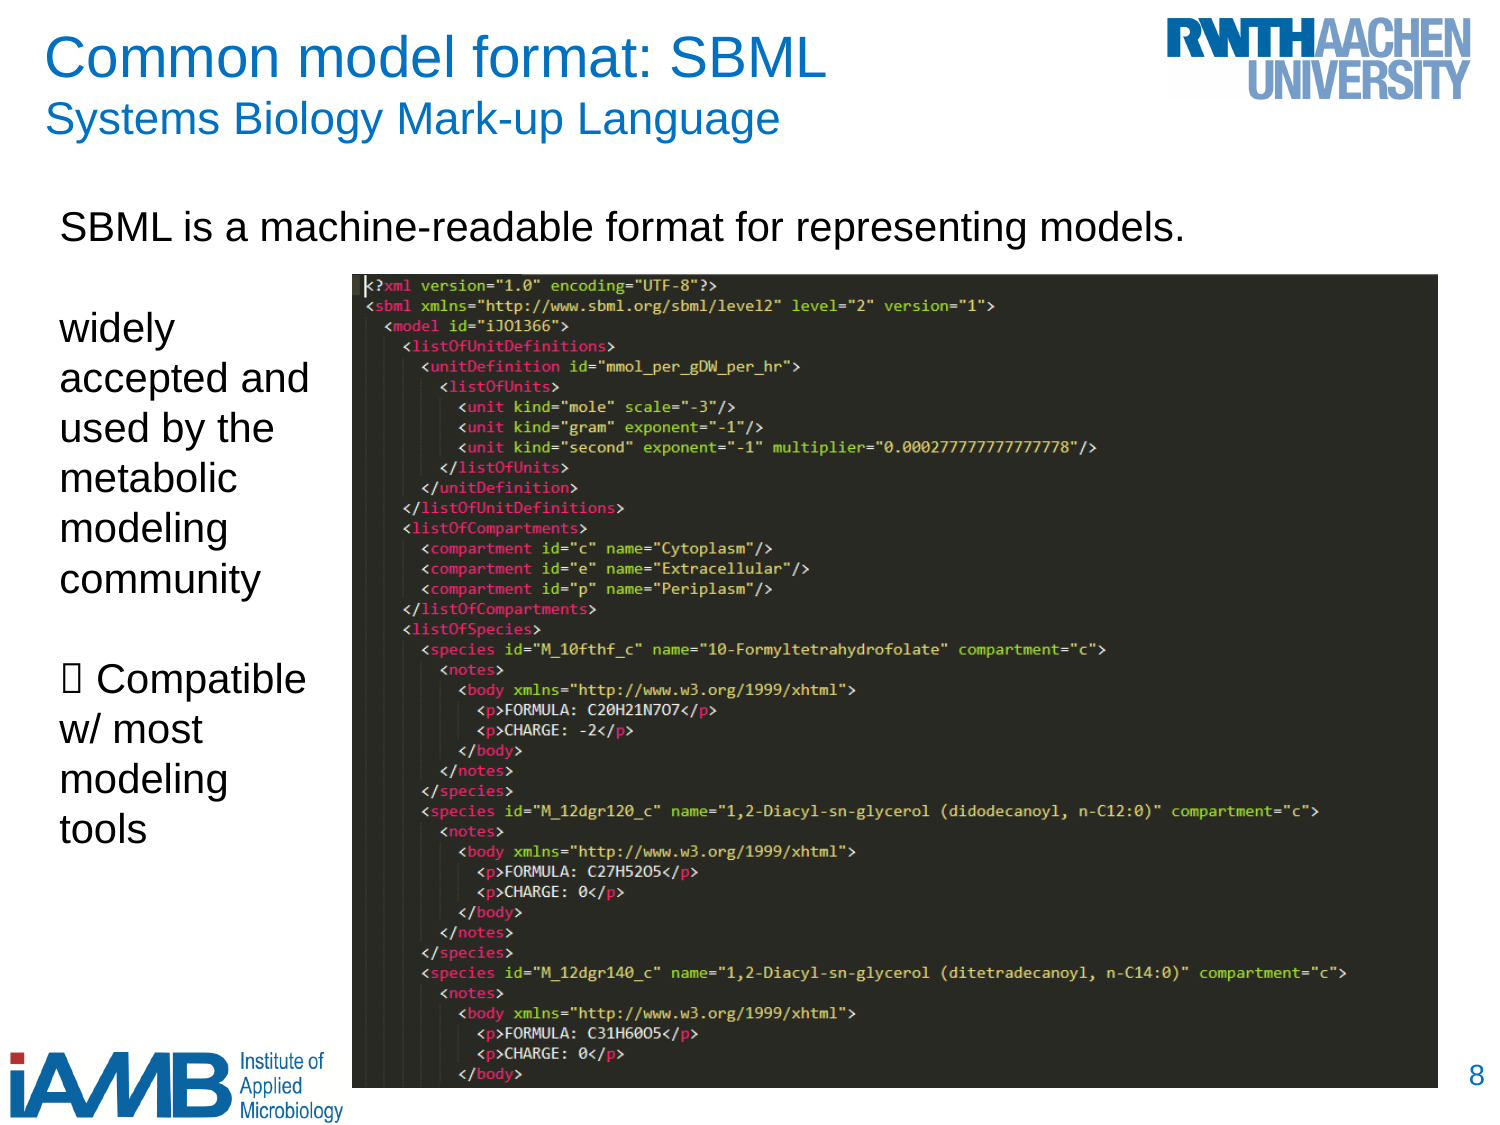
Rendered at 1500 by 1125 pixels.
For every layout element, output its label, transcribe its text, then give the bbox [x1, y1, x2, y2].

text_box widely accepted and used by the metabolic modeling community  Compatible w/ most modeling tools [44, 293, 333, 859]
picture [1167, 17, 1471, 100]
text_box SBML is a machine-readable format for representing models. [44, 192, 1457, 358]
title Common model format: SBML Systems Biology Mark-up Language [44, 18, 1097, 114]
slide_number 8 [1149, 1048, 1500, 1125]
picture [351, 274, 1438, 1088]
picture [10, 1052, 343, 1123]
